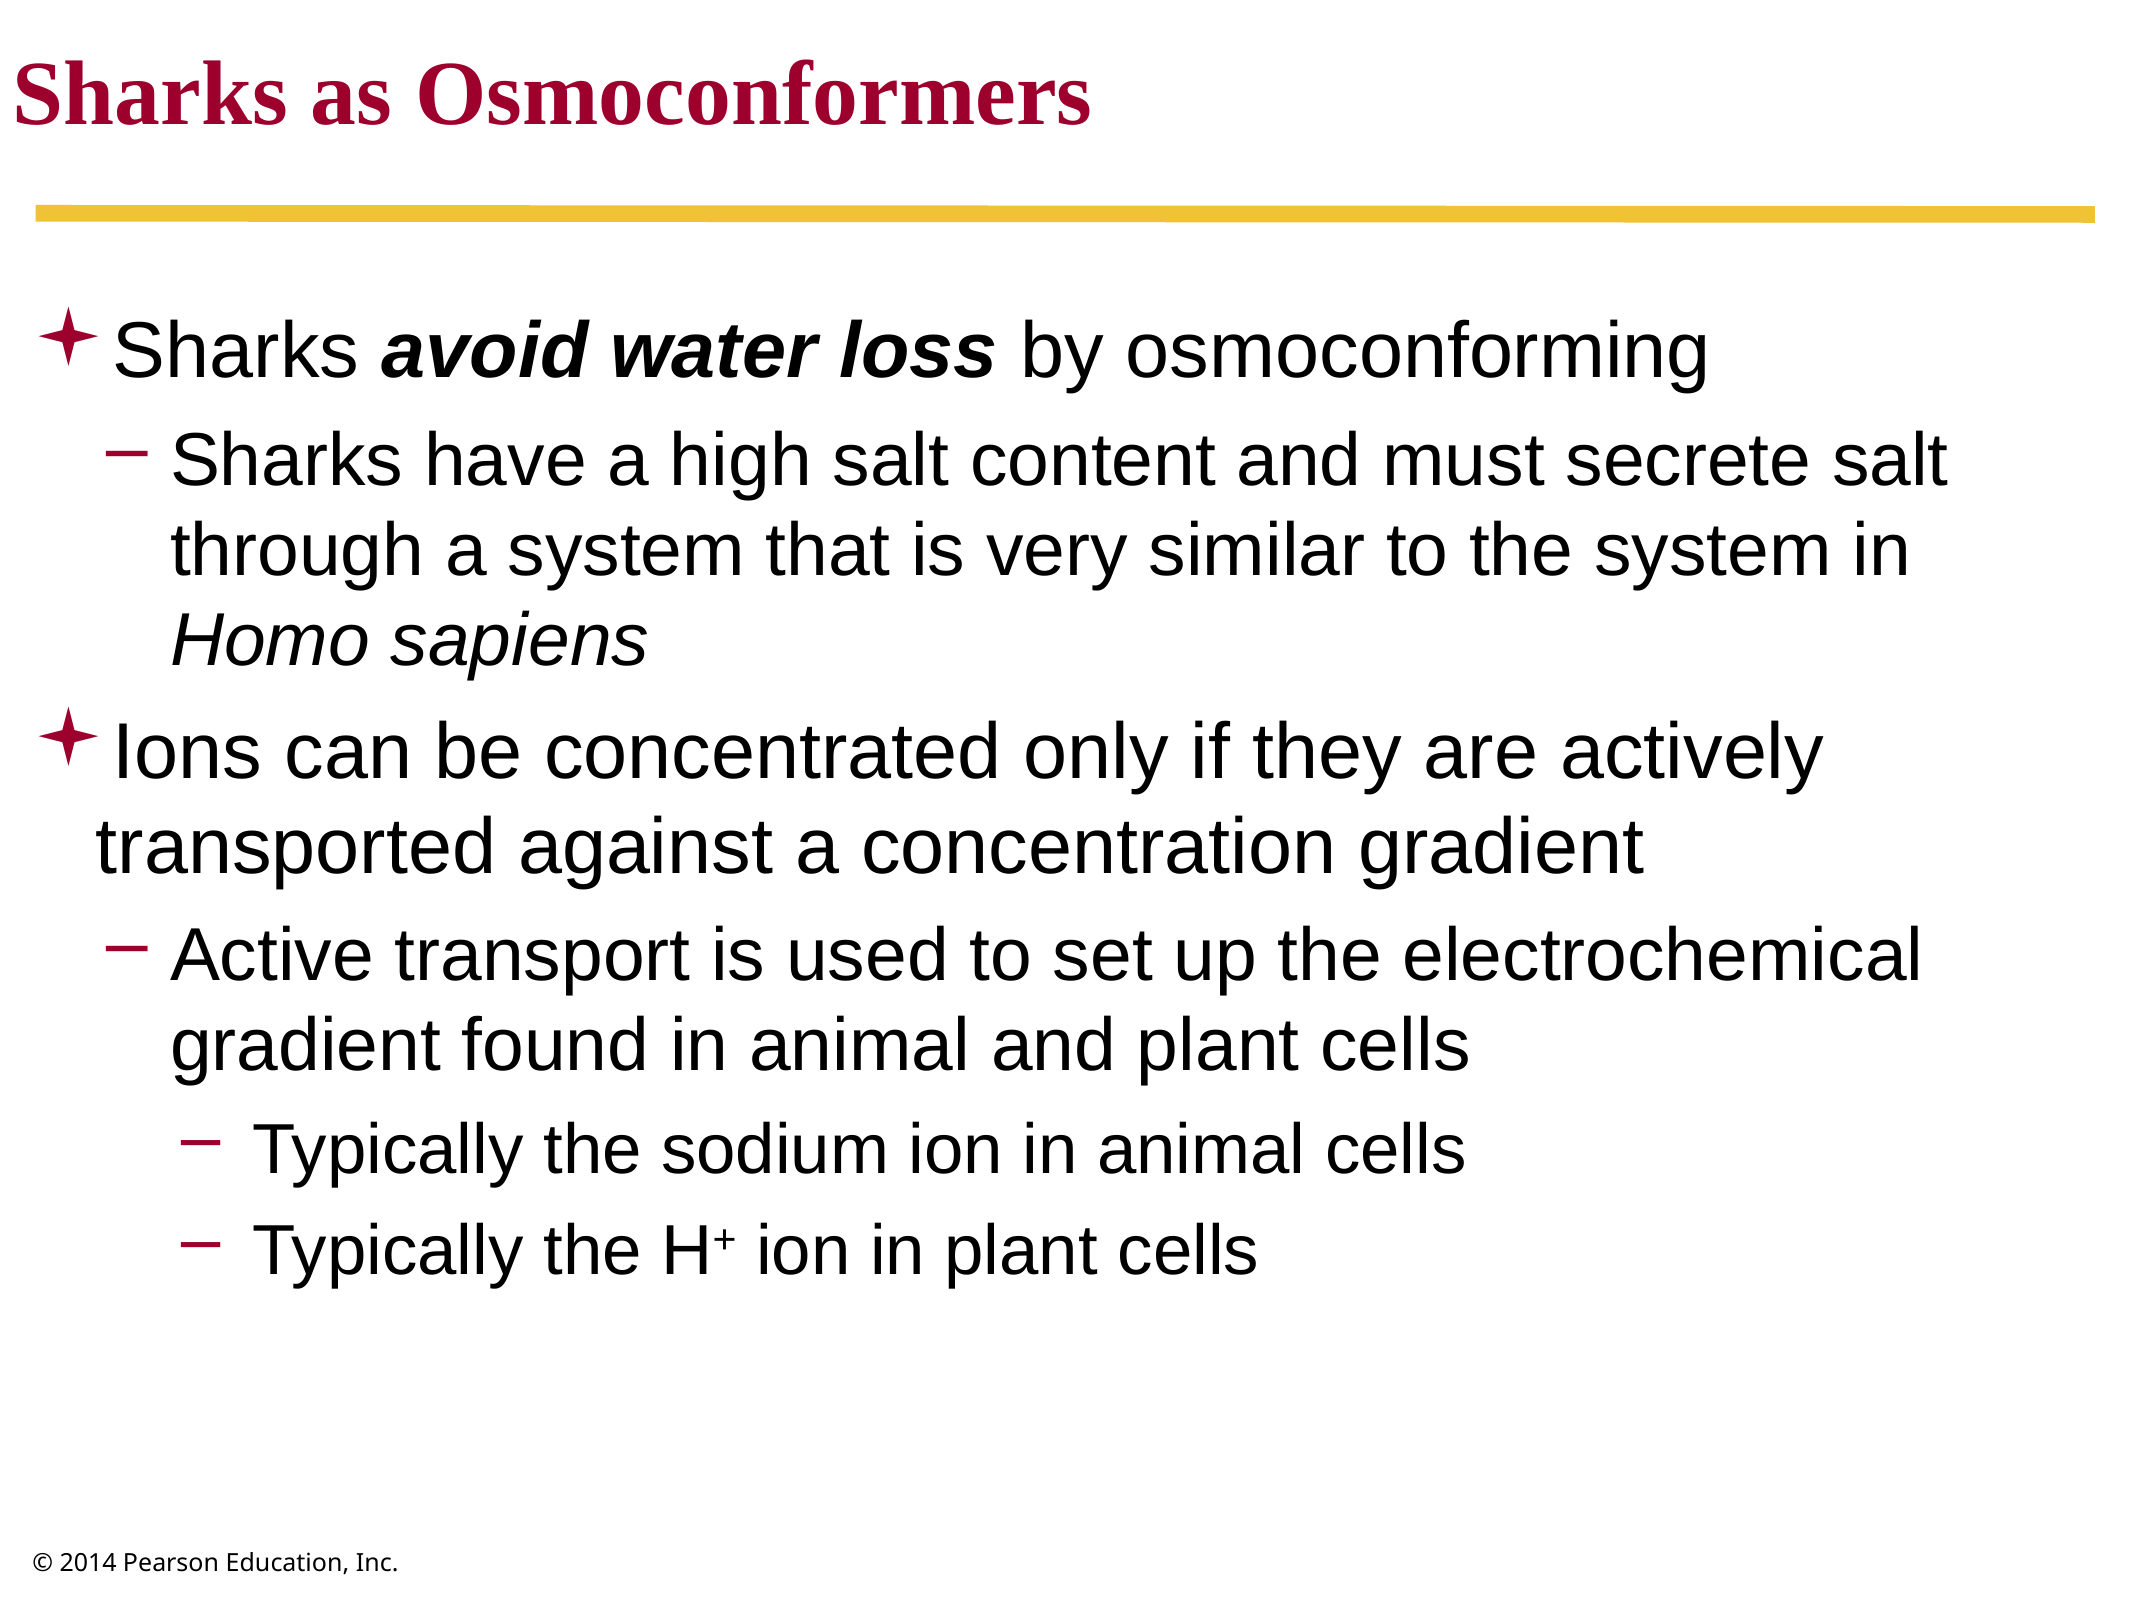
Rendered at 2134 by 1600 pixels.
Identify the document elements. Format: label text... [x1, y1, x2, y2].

title Sharks as Osmoconformers [12, 44, 2061, 238]
list Sharks avoid water loss by osmoconforming Sharks have a high salt content and must secrete salt through a system that is very similar to the system in Homo sapiens Ions can be concentrated only if they are actively transported against a concentration gradient Active transport is used to set up the electrochemical gradient found in animal and plant cells Typically the sodium ion in animal cells Typically the H+ ion in plant cells [33, 297, 2082, 1528]
